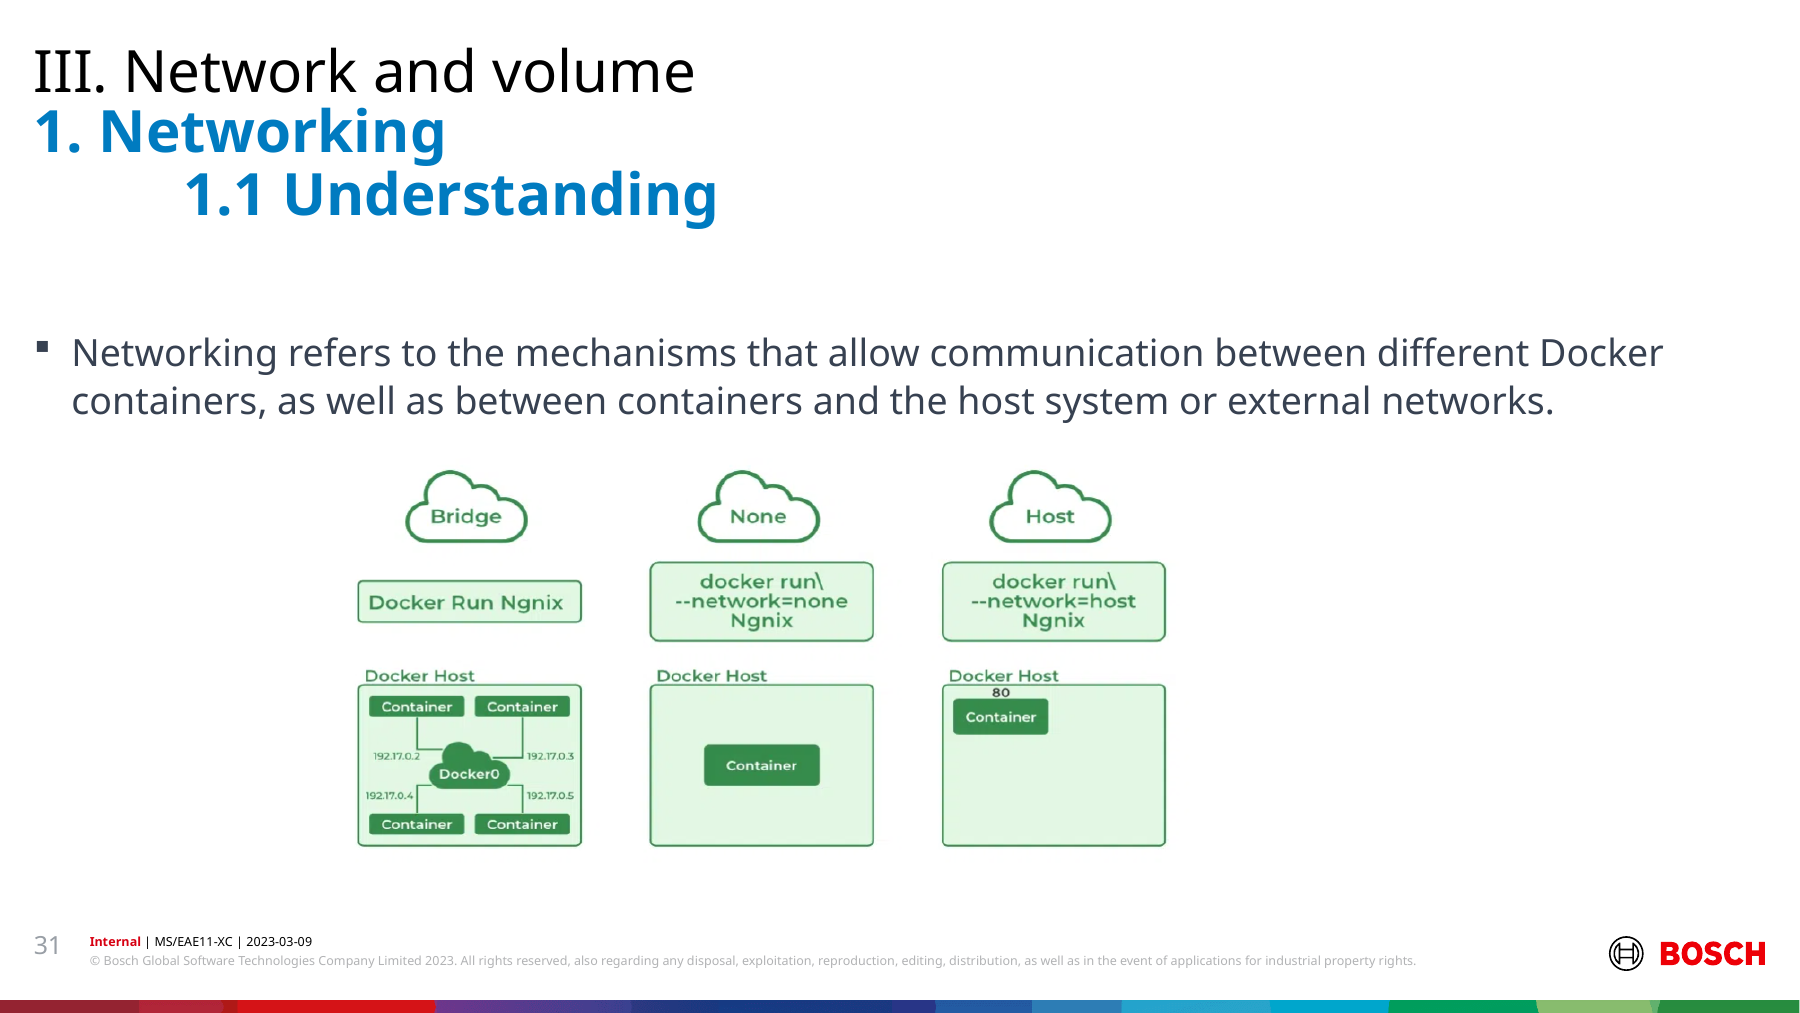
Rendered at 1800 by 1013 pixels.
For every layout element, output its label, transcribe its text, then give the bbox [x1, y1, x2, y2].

picture [314, 447, 1214, 865]
picture [1388, 1000, 1800, 1013]
list III. Network and volume [33, 42, 1766, 107]
picture [0, 1000, 1270, 1013]
slide_number 31 [33, 929, 81, 997]
title 1. Networking 1.1 Understanding [33, 102, 1200, 236]
list Networking refers to the mechanisms that allow communication between different Docker containers, as well as between containers and the host system or external networks. [33, 325, 1766, 909]
